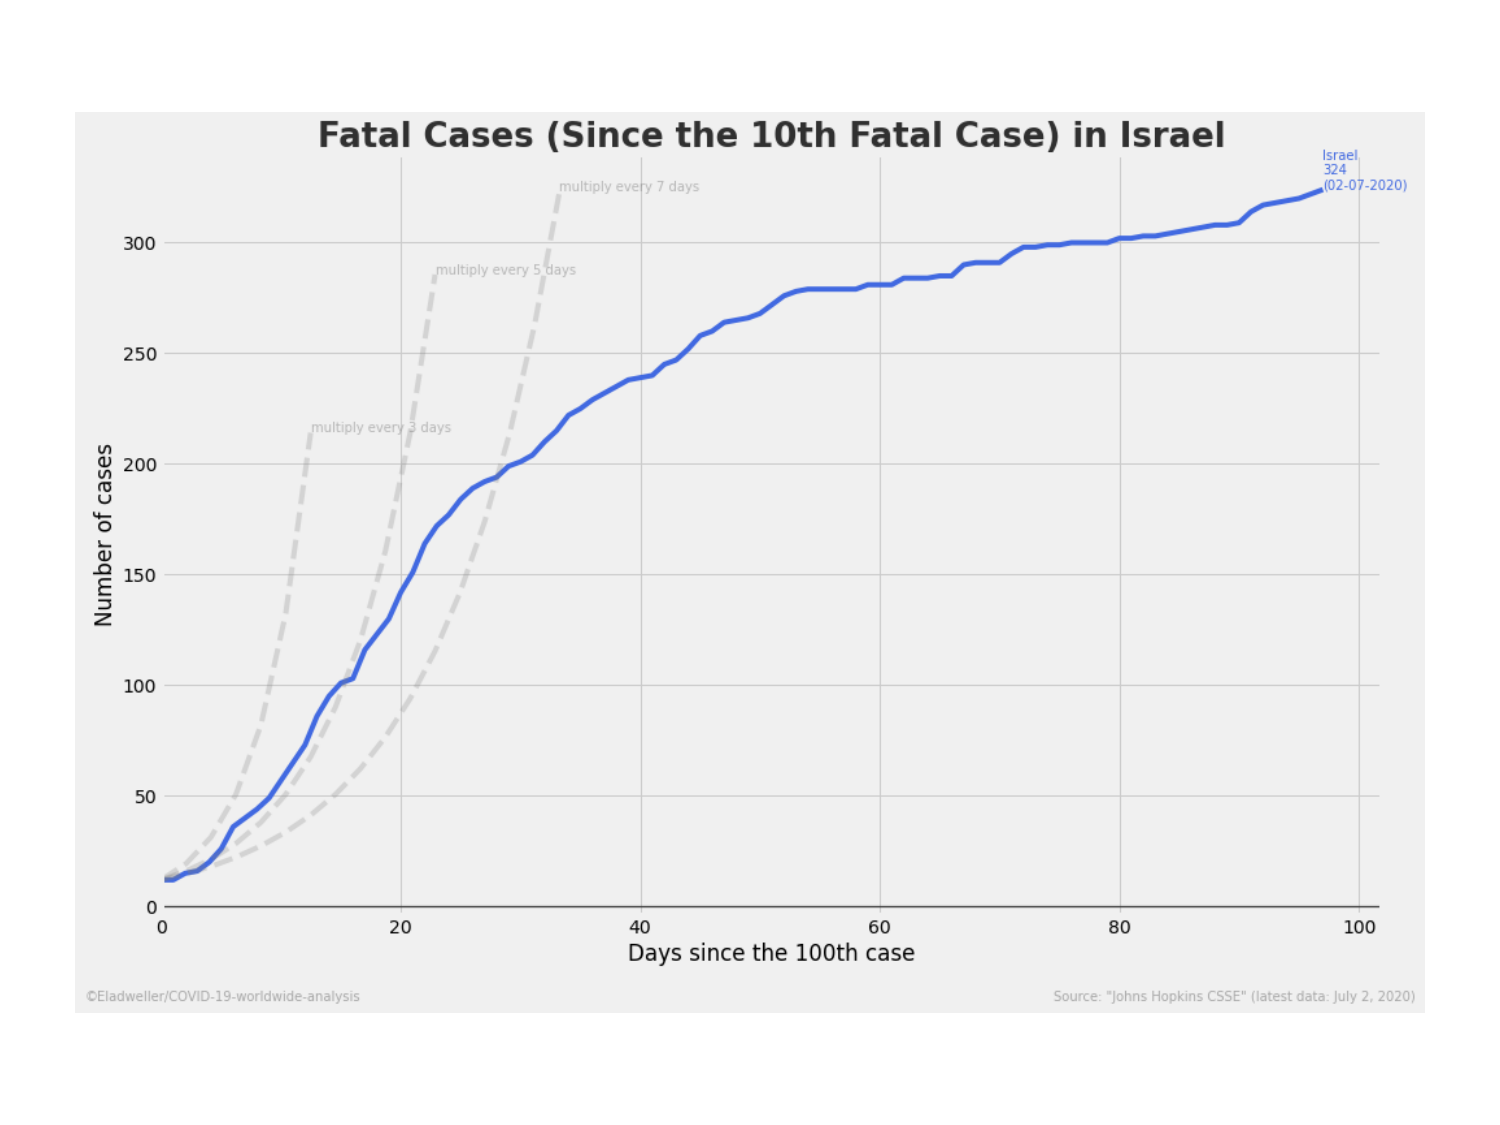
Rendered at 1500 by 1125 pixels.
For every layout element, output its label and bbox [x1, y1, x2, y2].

picture [74, 112, 1426, 1013]
